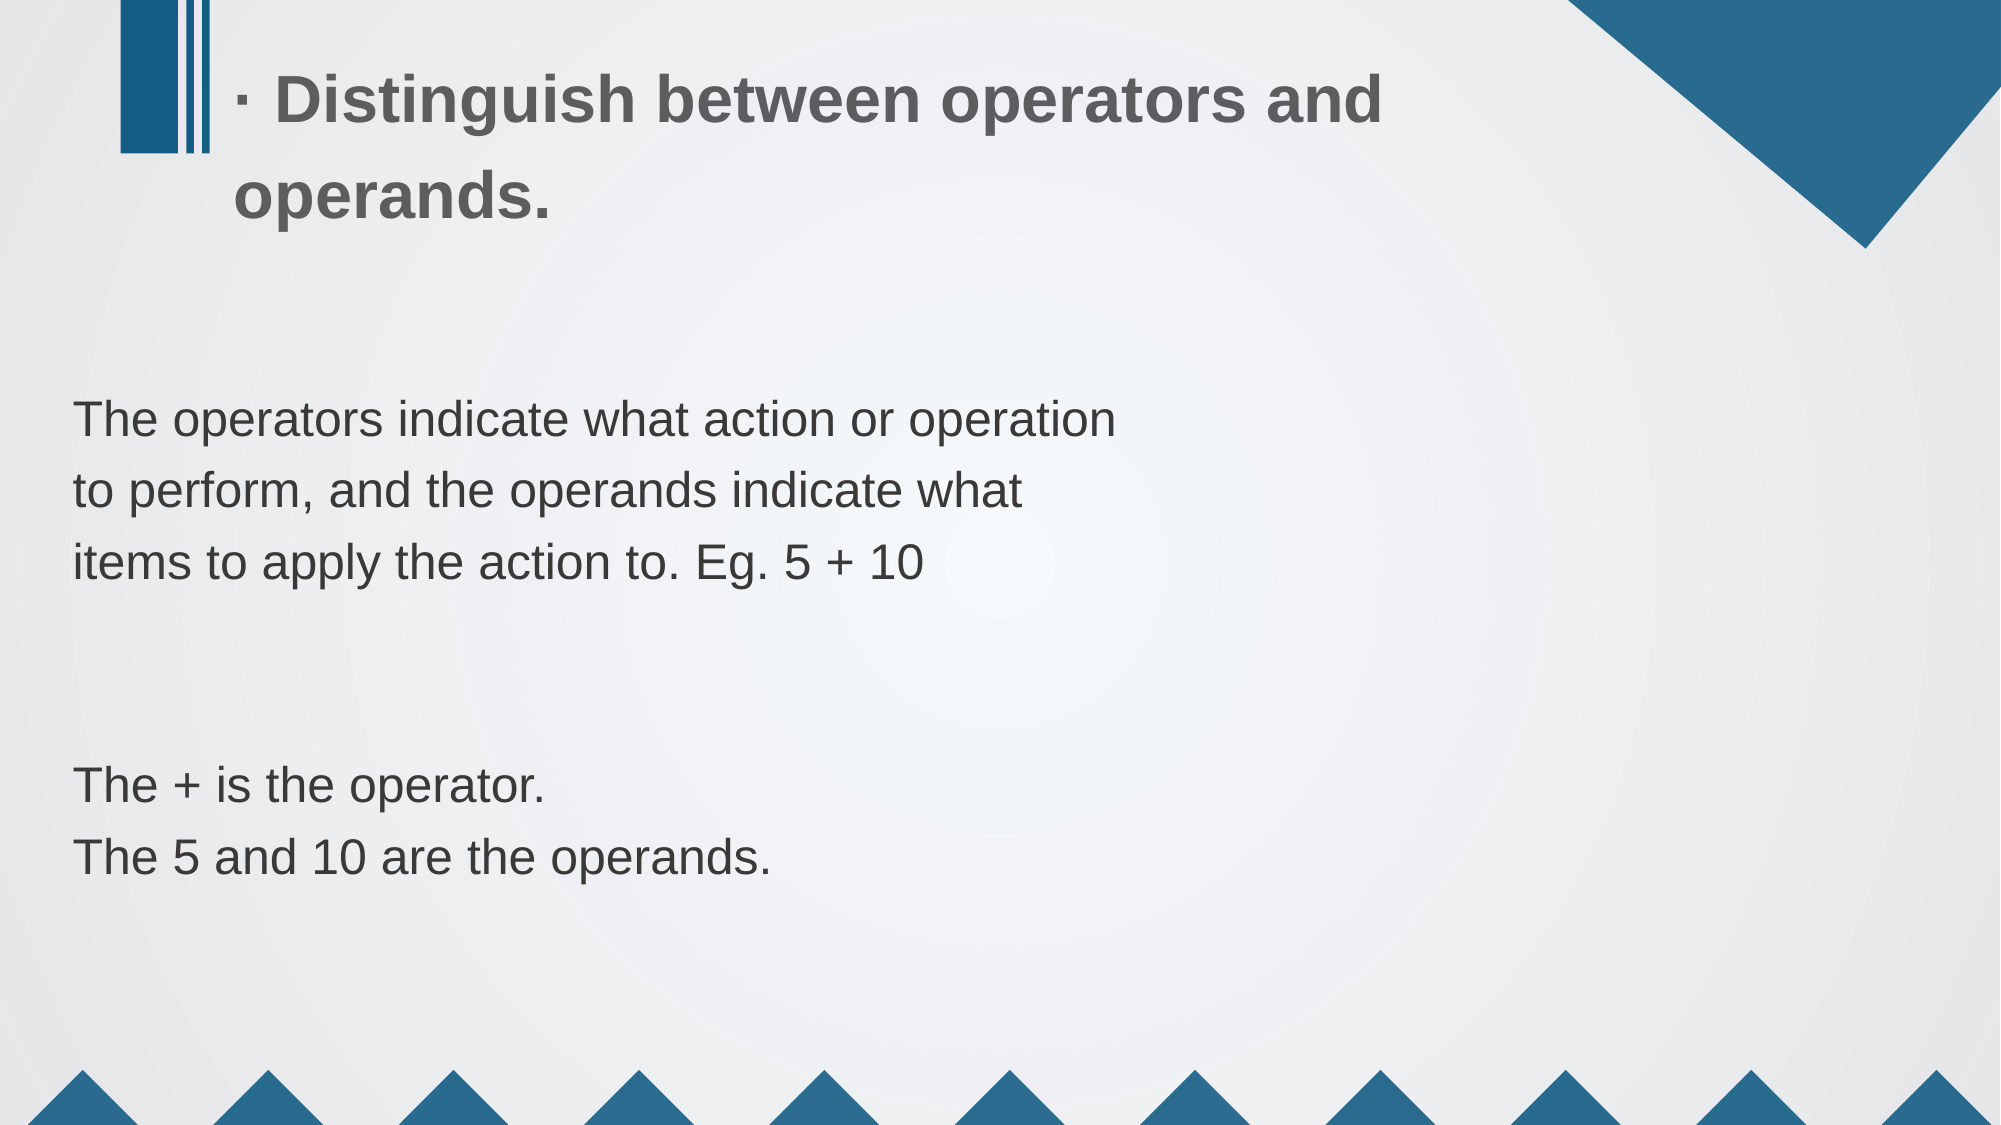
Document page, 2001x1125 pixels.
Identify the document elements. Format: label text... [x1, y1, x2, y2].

text_box The operators indicate what action or operation to perform, and the operands indicate what items to apply the action to. Eg. 5 + 10 [56, 366, 1169, 598]
text_box [185, 0, 195, 154]
text_box [120, 0, 179, 154]
text_box The + is the operator. The 5 and 10 are the operands. [56, 732, 1169, 893]
text_box · Distinguish between operators and operands. [233, 39, 1422, 232]
text_box [201, 0, 211, 154]
